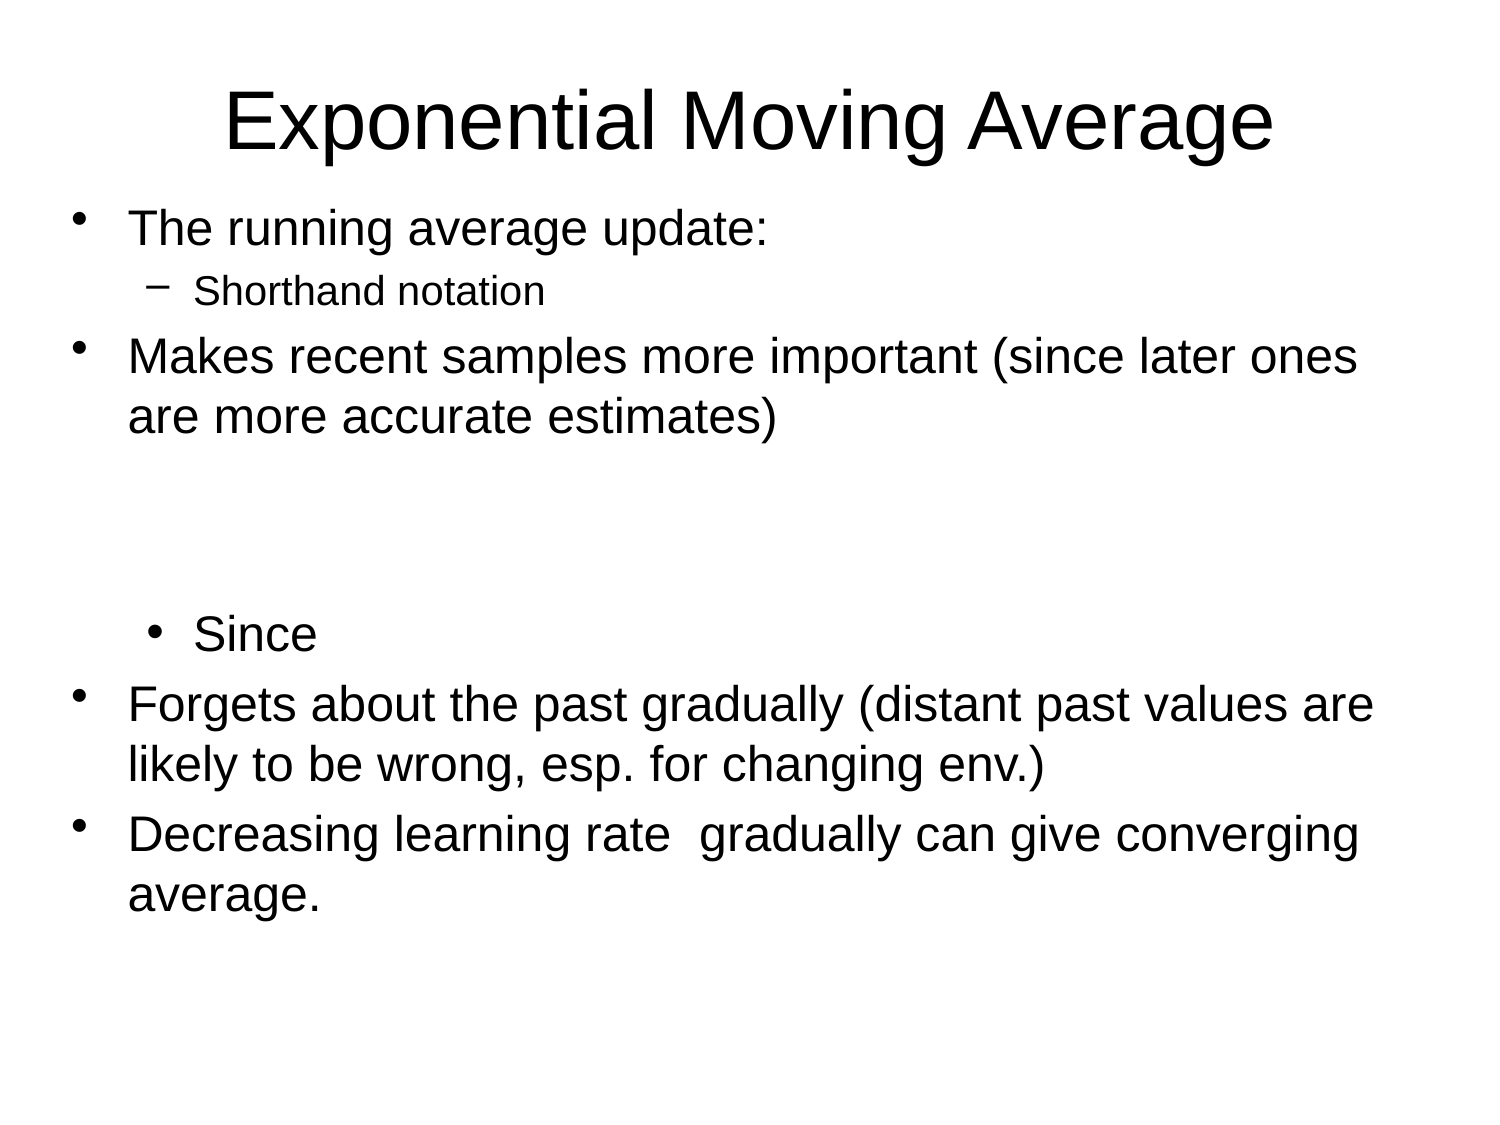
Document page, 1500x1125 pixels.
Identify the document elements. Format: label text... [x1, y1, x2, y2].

title Exponential Moving Average [74, 44, 1426, 188]
